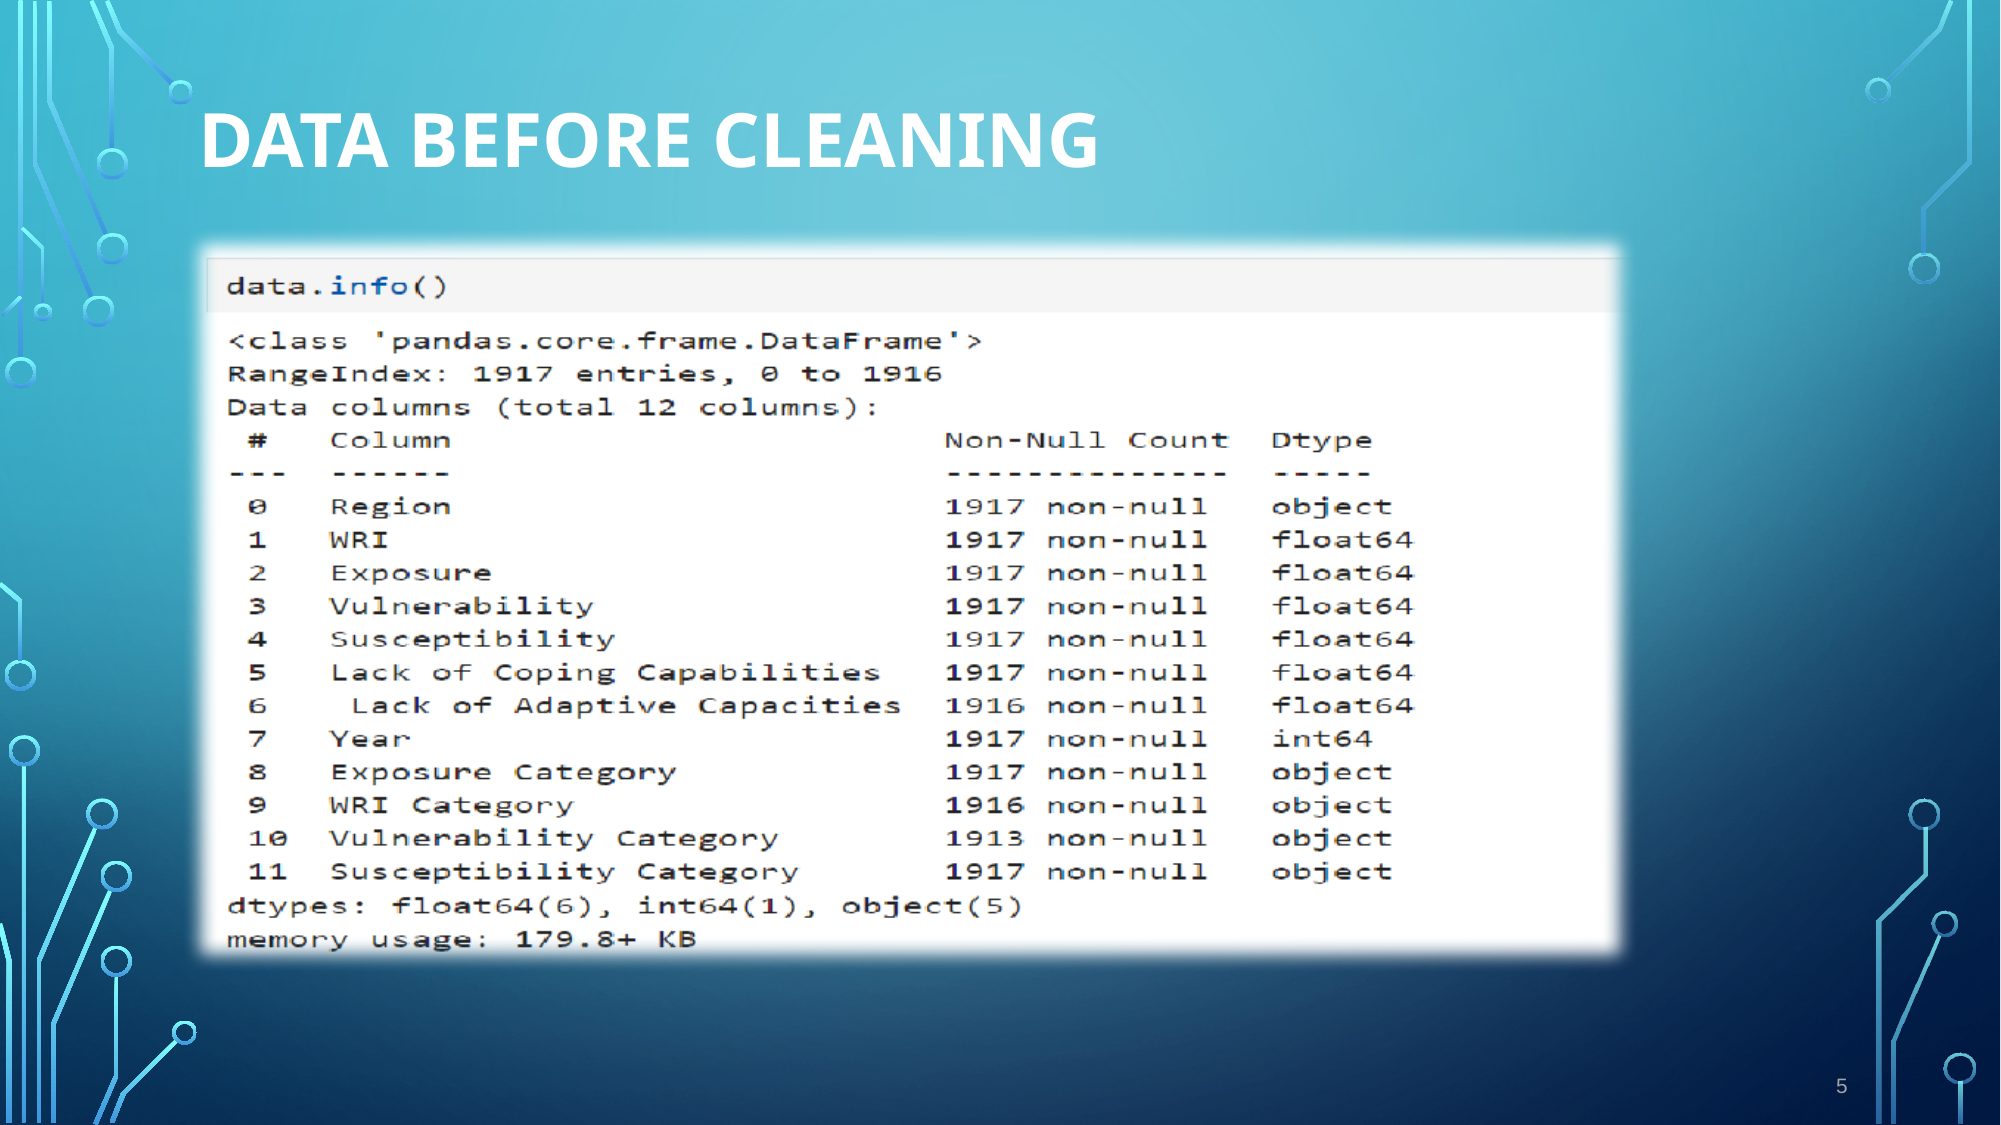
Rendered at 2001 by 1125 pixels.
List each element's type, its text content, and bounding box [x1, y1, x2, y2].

slide_number 5 [1412, 1068, 1863, 1103]
title DATA BEFORE CLEANING [183, 64, 1279, 227]
picture [183, 227, 1638, 974]
